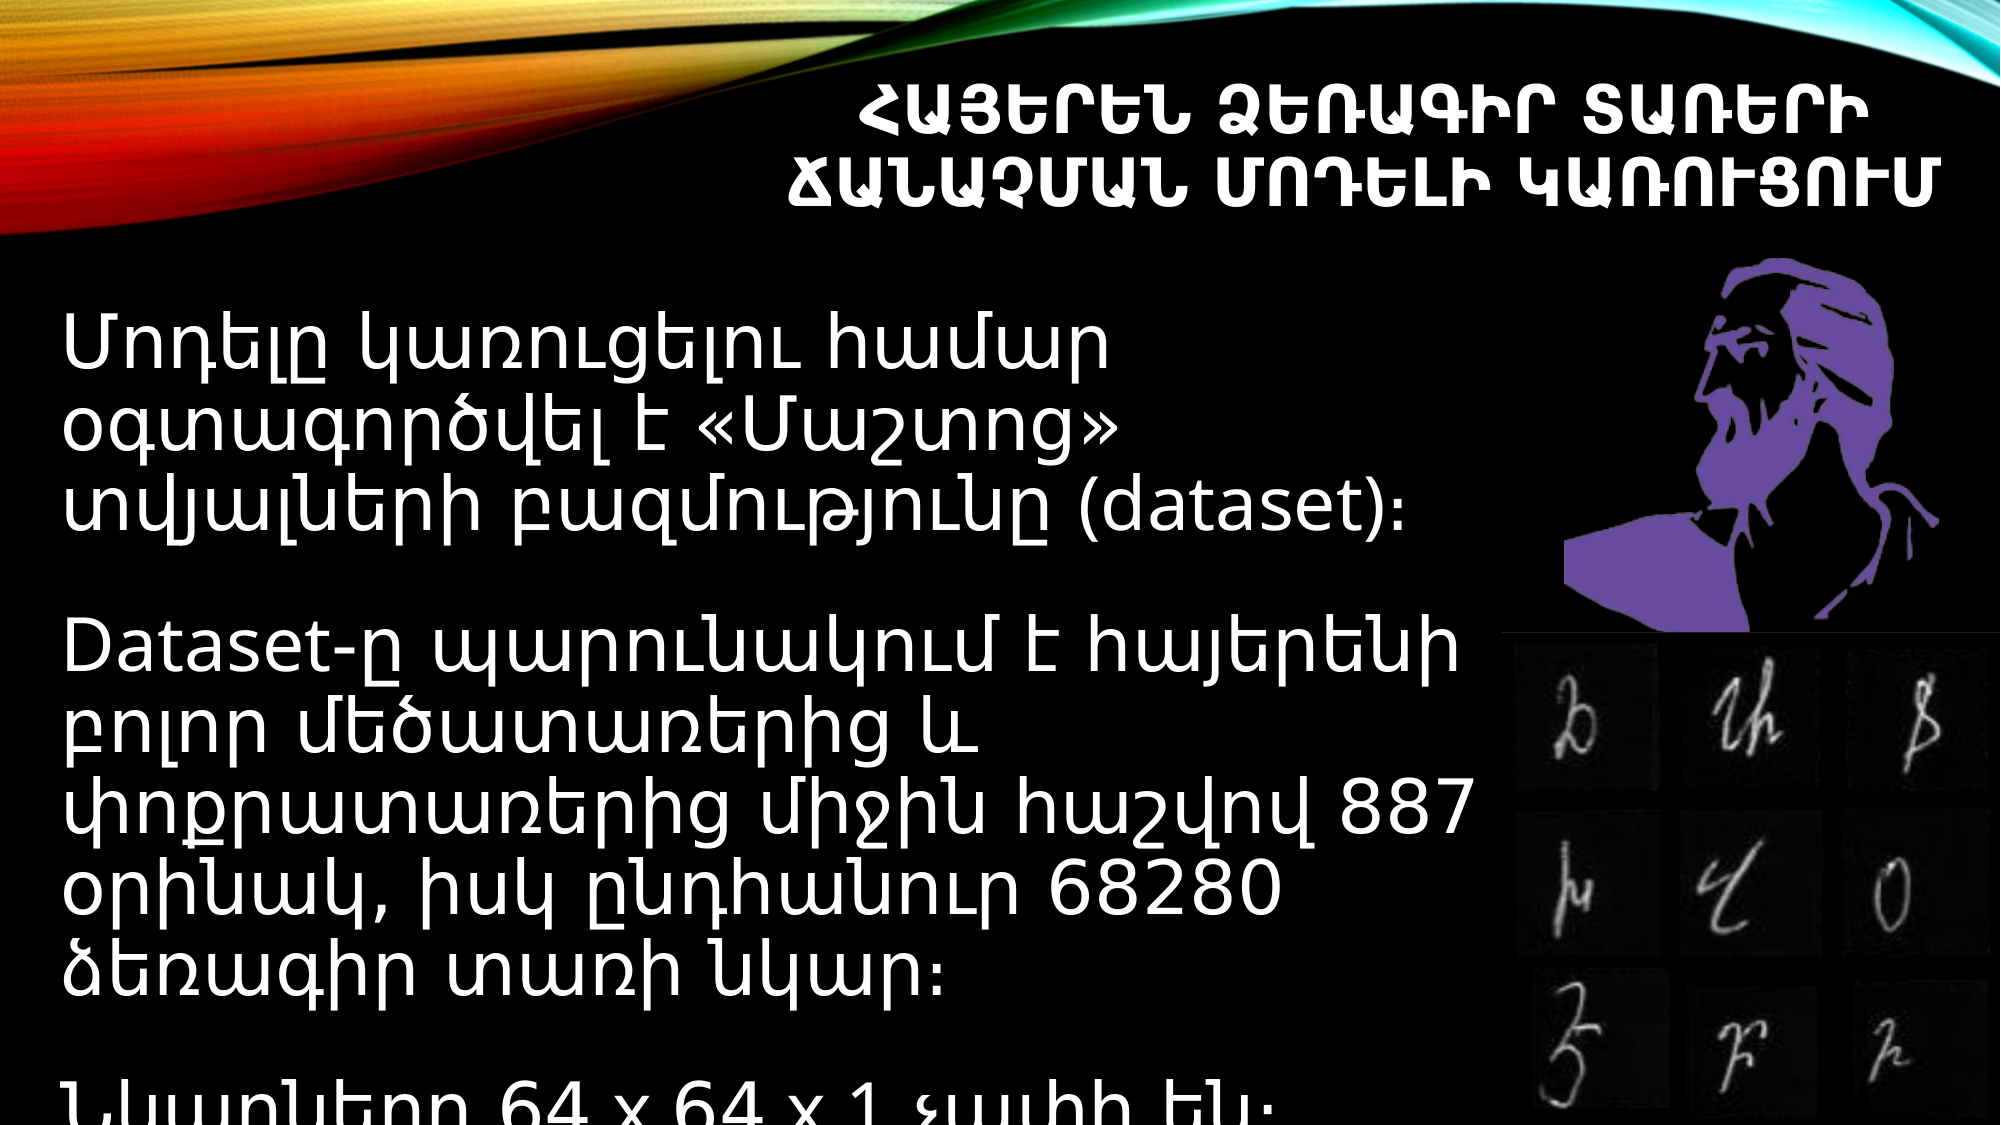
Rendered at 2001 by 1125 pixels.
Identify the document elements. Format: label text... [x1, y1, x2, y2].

list Մոդելը կառուցելու համար օգտագործվել է «Մաշտոց» տվյալների բազմությունը (dataset)։ Dataset-ը պարունակում է հայերենի բոլոր մեծատառերից և փոքրատառերից միջին հաշվով 887 օրինակ, իսկ ընդհանուր 68280 ձեռագիր տառի նկար։ Նկարները 64 x 64 x 1 չափի են։ [45, 296, 1519, 1083]
picture [1502, 258, 2000, 1125]
picture [0, 0, 730, 237]
title հայերեն ձեռագիր տառերի ճանաչման մոդելի կառուցում [730, 0, 2000, 297]
